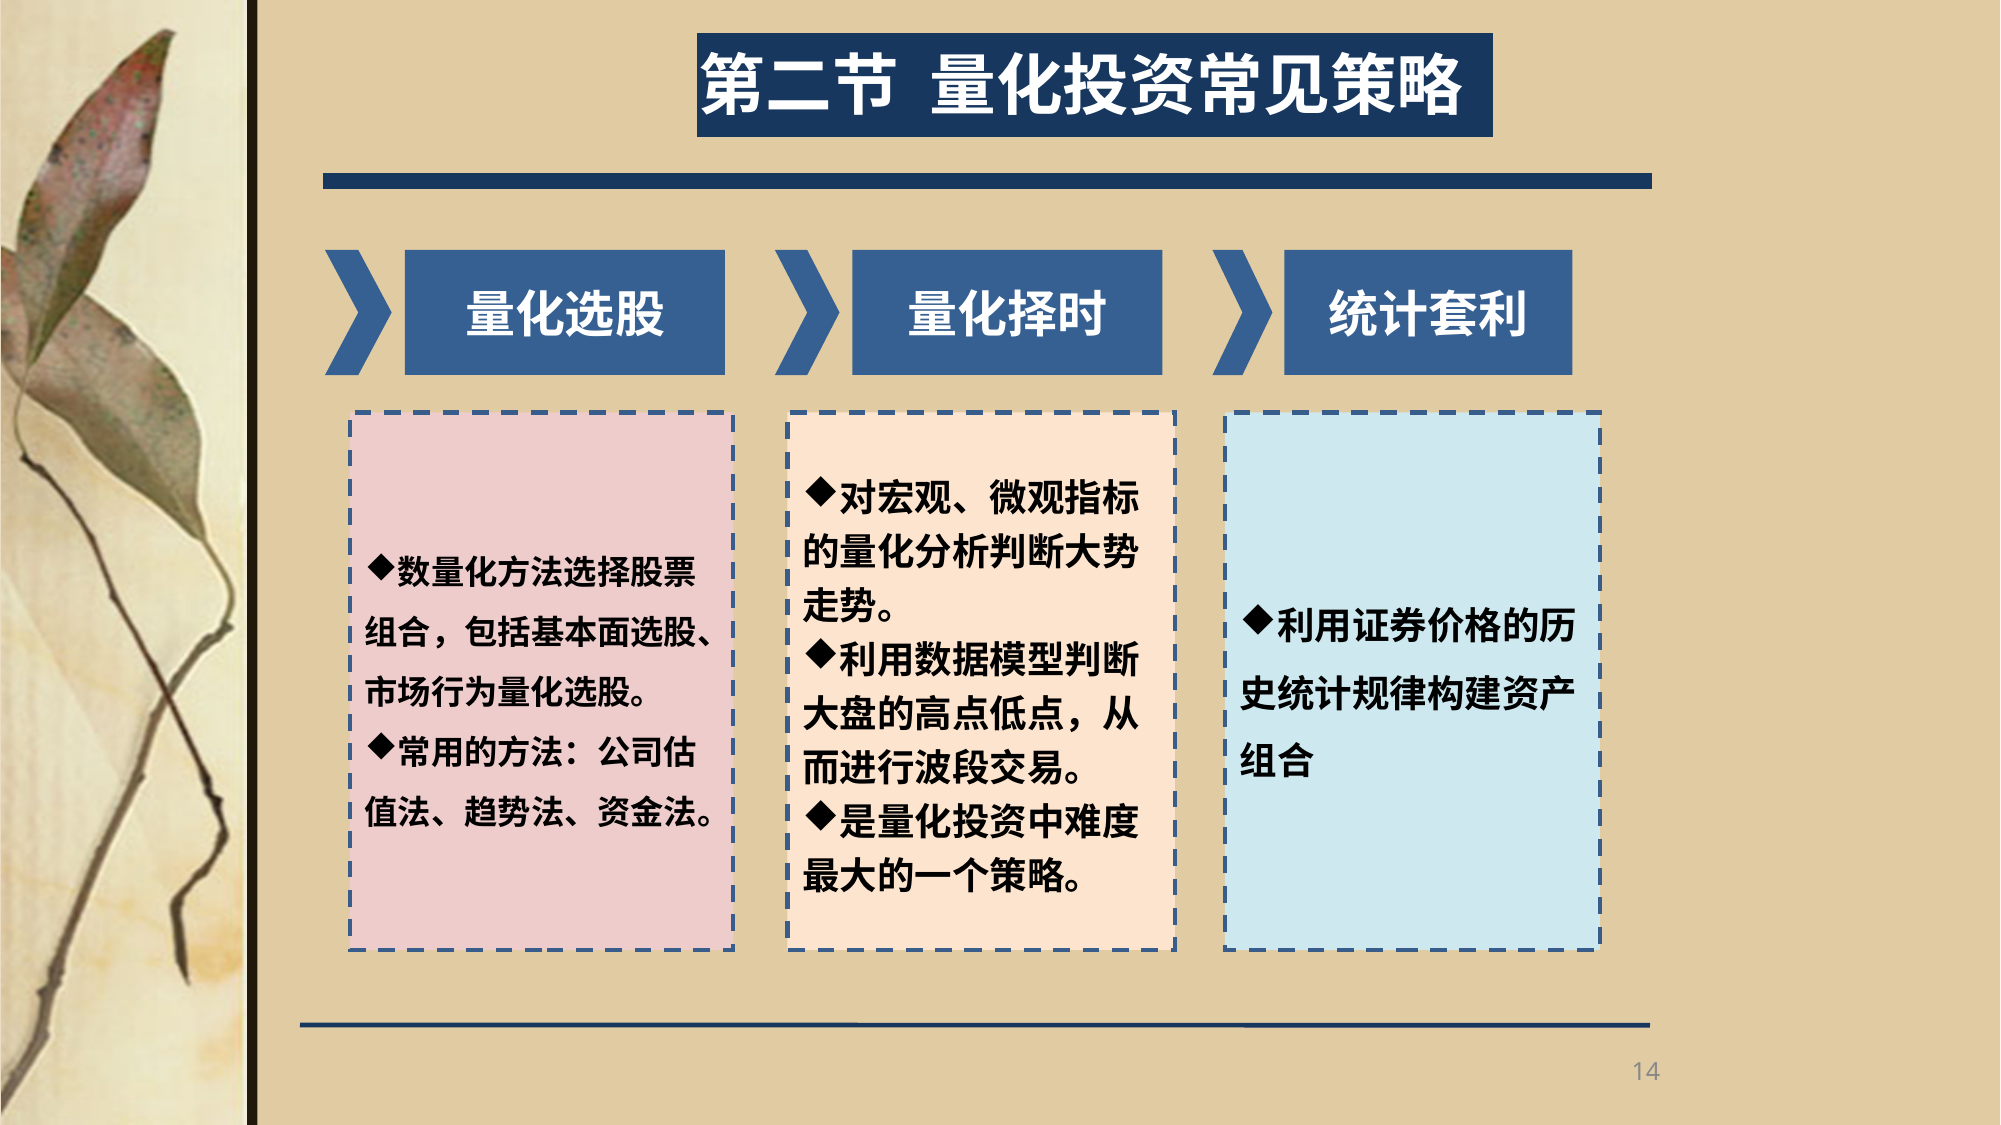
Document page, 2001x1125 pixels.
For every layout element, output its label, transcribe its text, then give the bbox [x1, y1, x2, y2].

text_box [774, 249, 1163, 375]
text_box 14 [1325, 1042, 1675, 1103]
text_box [699, 130, 1491, 136]
text_box 利用证券价格的历史统计规律构建资产组合 [1224, 412, 1600, 950]
text_box 第二节 量化投资常见策略 [684, 35, 1641, 130]
picture [1, 0, 247, 1125]
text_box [1212, 249, 1573, 375]
text_box [324, 174, 1650, 188]
text_box 对宏观、微观指标的量化分析判断大势走势。 利用数据模型判断大盘的高点低点，从而进行波段交易。 是量化投资中难度最大的一个策略。 [787, 412, 1175, 950]
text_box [324, 249, 725, 375]
text_box 数量化方法选择股票组合，包括基本面选股、市场行为量化选股。 常用的方法：公司估值法、趋势法、资金法。 [350, 412, 734, 950]
